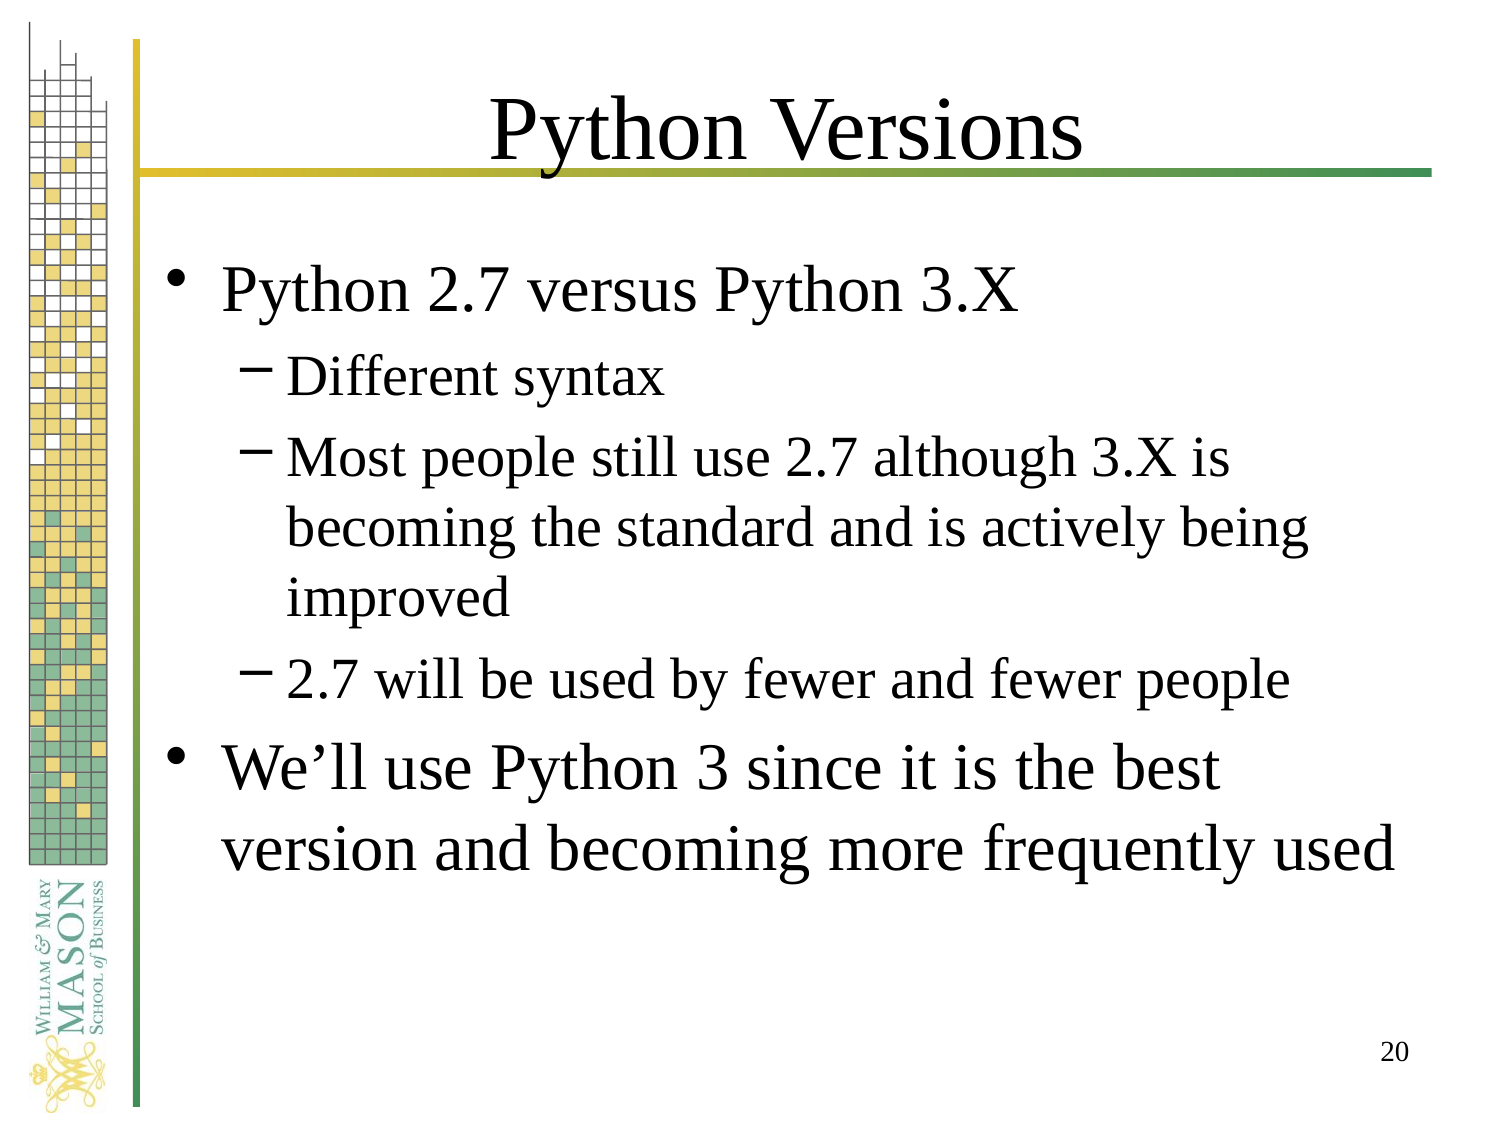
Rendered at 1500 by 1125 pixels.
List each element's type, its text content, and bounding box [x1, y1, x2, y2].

slide_number 70 [29, 879, 107, 1113]
slide_number 20 [1048, 1024, 1426, 1103]
title Python Versions [150, 45, 1425, 200]
list Python 2.7 versus Python 3.X Different syntax Most people still use 2.7 although 3.X is becoming the standard and is actively being improved 2.7 will be used by fewer and fewer people We’ll use Python 3 since it is the best version and becoming more frequently used [150, 237, 1425, 1005]
